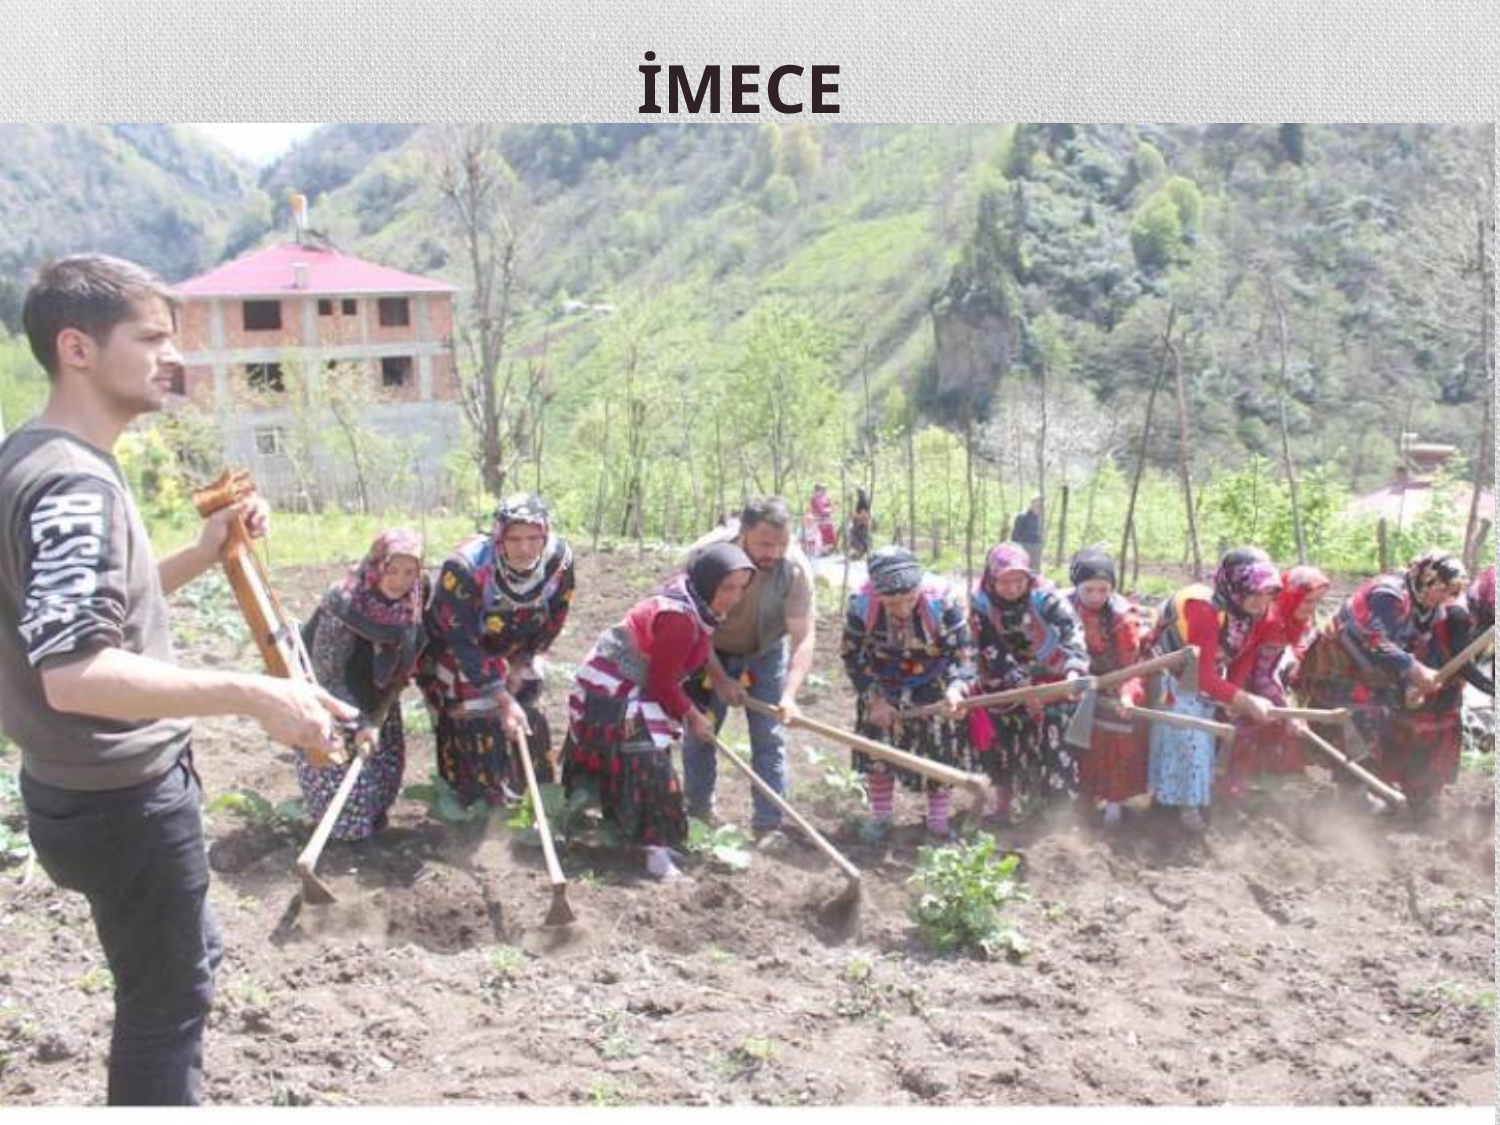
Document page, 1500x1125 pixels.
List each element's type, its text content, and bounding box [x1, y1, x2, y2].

text_box İMECE [156, 0, 1326, 121]
picture [0, 123, 1495, 1125]
